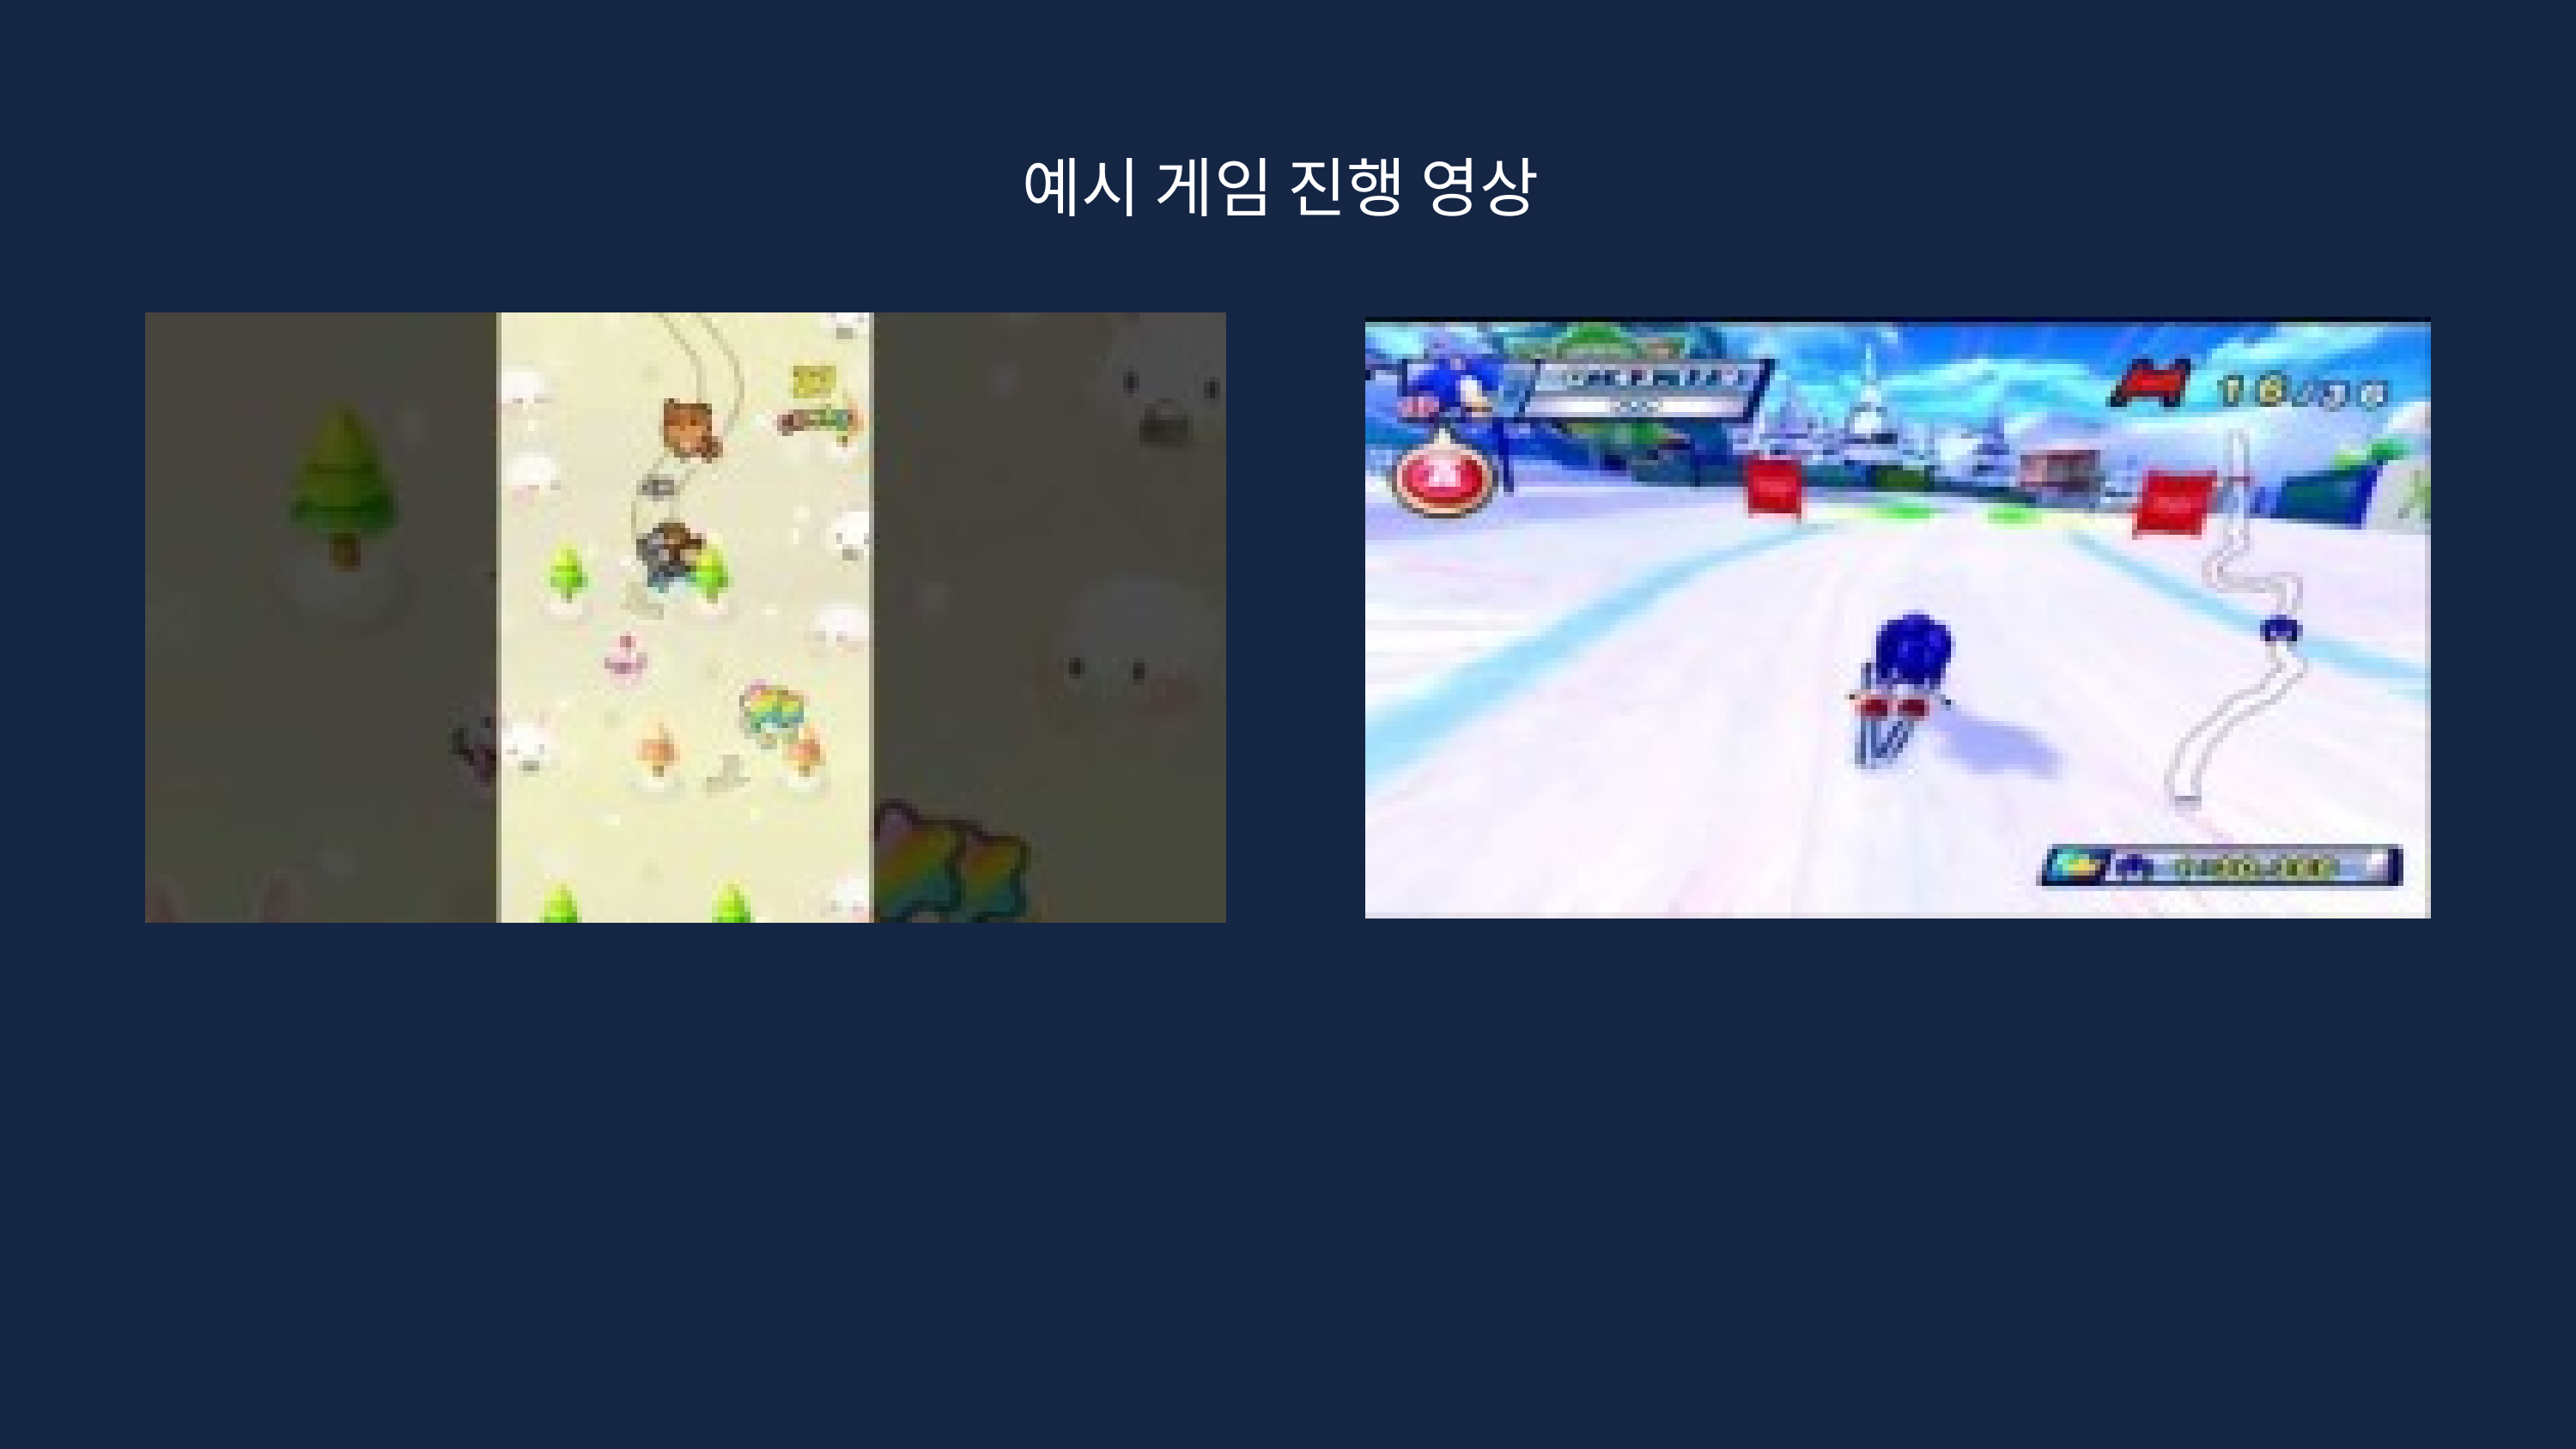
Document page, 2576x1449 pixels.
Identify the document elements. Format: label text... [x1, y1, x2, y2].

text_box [1364, 316, 2432, 919]
text_box 예시 게임 진행 영상 [1009, 134, 1566, 225]
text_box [144, 312, 1227, 924]
